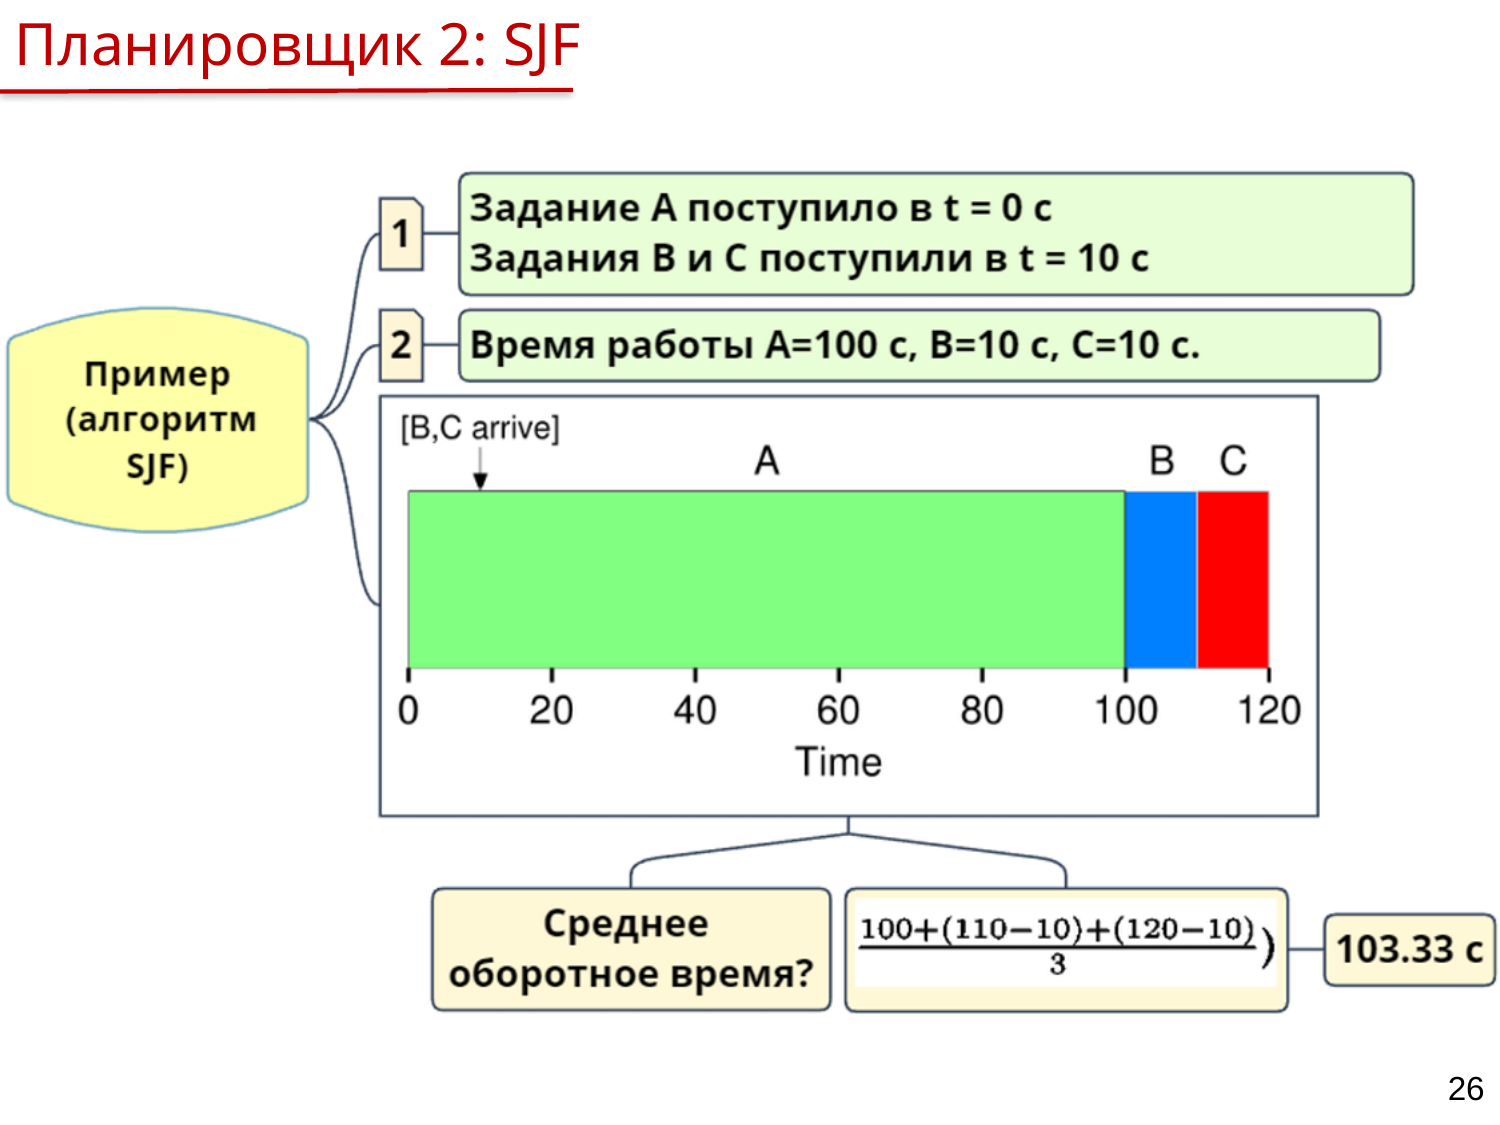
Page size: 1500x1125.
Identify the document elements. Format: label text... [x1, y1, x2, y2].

slide_number 26 [1187, 1050, 1500, 1125]
text_box Планировщик 2: SJF [0, 0, 1500, 85]
picture [0, 164, 1500, 1015]
